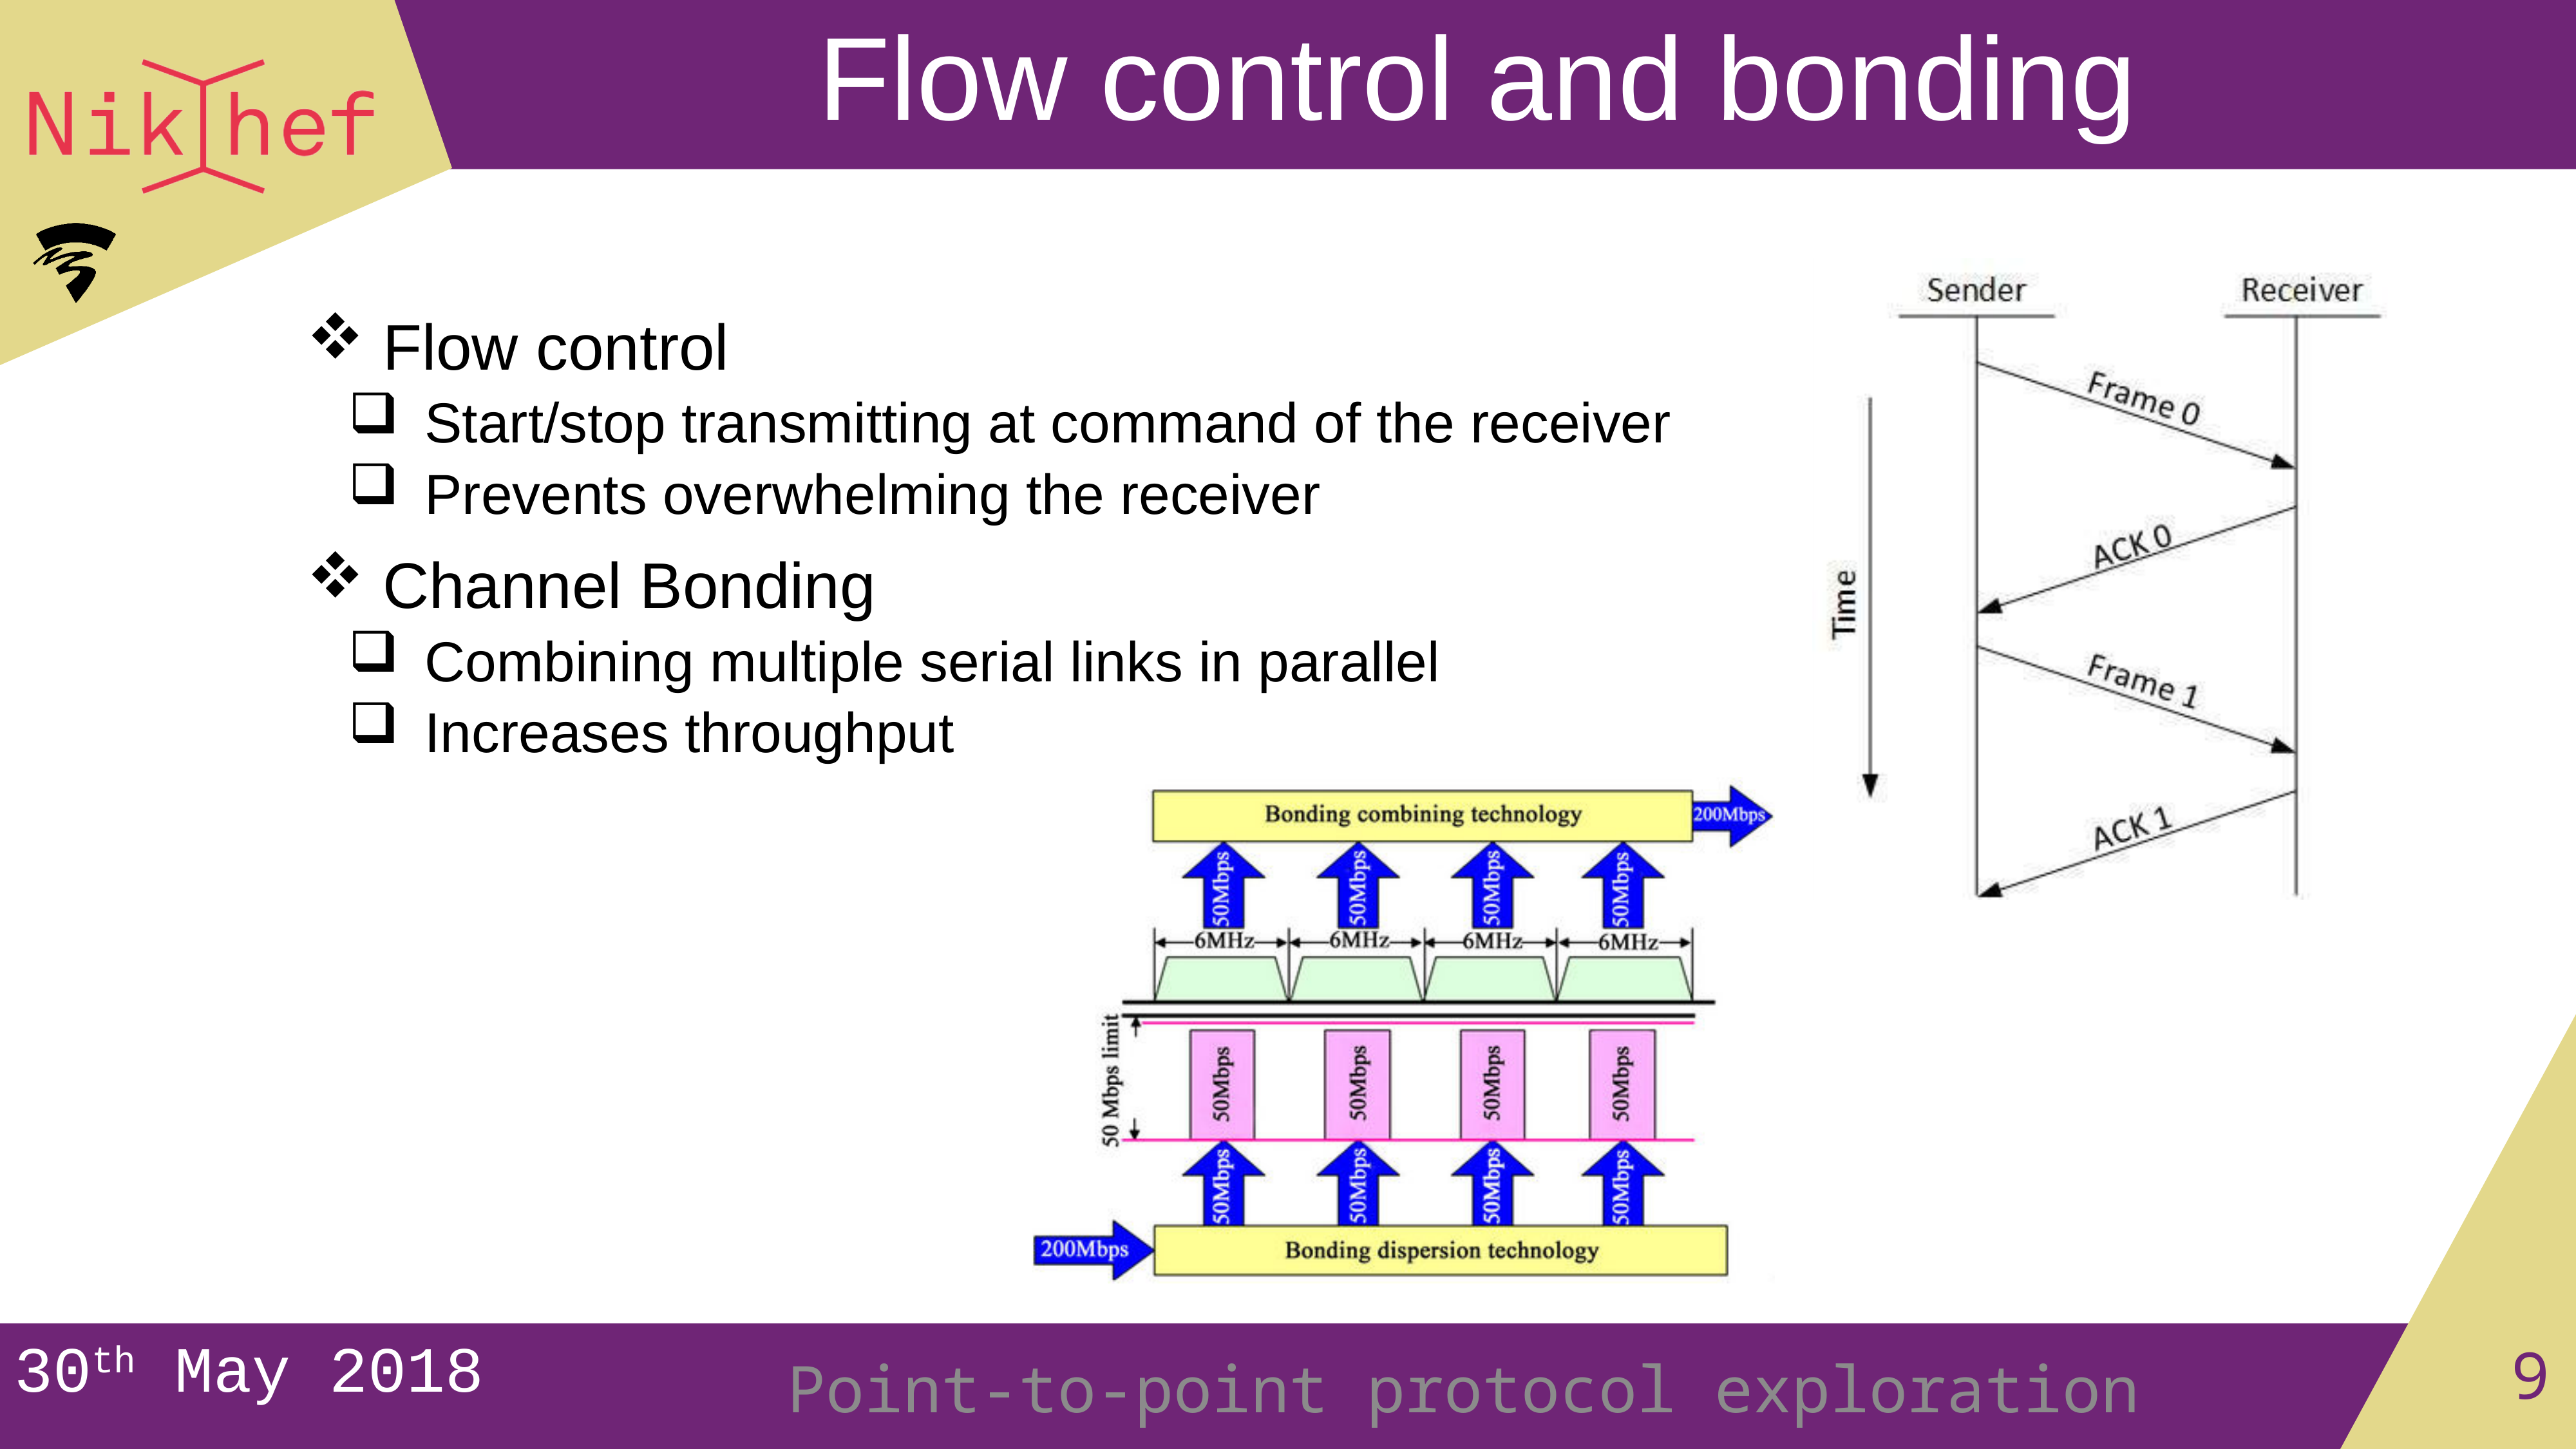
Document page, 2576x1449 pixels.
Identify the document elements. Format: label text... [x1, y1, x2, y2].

picture [28, 58, 375, 195]
footer Point-to-point protocol exploration [638, 1340, 2289, 1441]
picture [1032, 777, 1775, 1283]
title Flow control and bonding [694, 0, 2262, 169]
picture [1812, 258, 2422, 900]
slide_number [14, 1340, 638, 1441]
list Flow control Start/stop transmitting at command of the receiver Prevents overwhelming the receiver Channel Bonding Combining multiple serial links in parallel Increases throughput [307, 306, 2445, 1202]
picture [28, 216, 124, 312]
slide_number 9 [2376, 1340, 2550, 1441]
